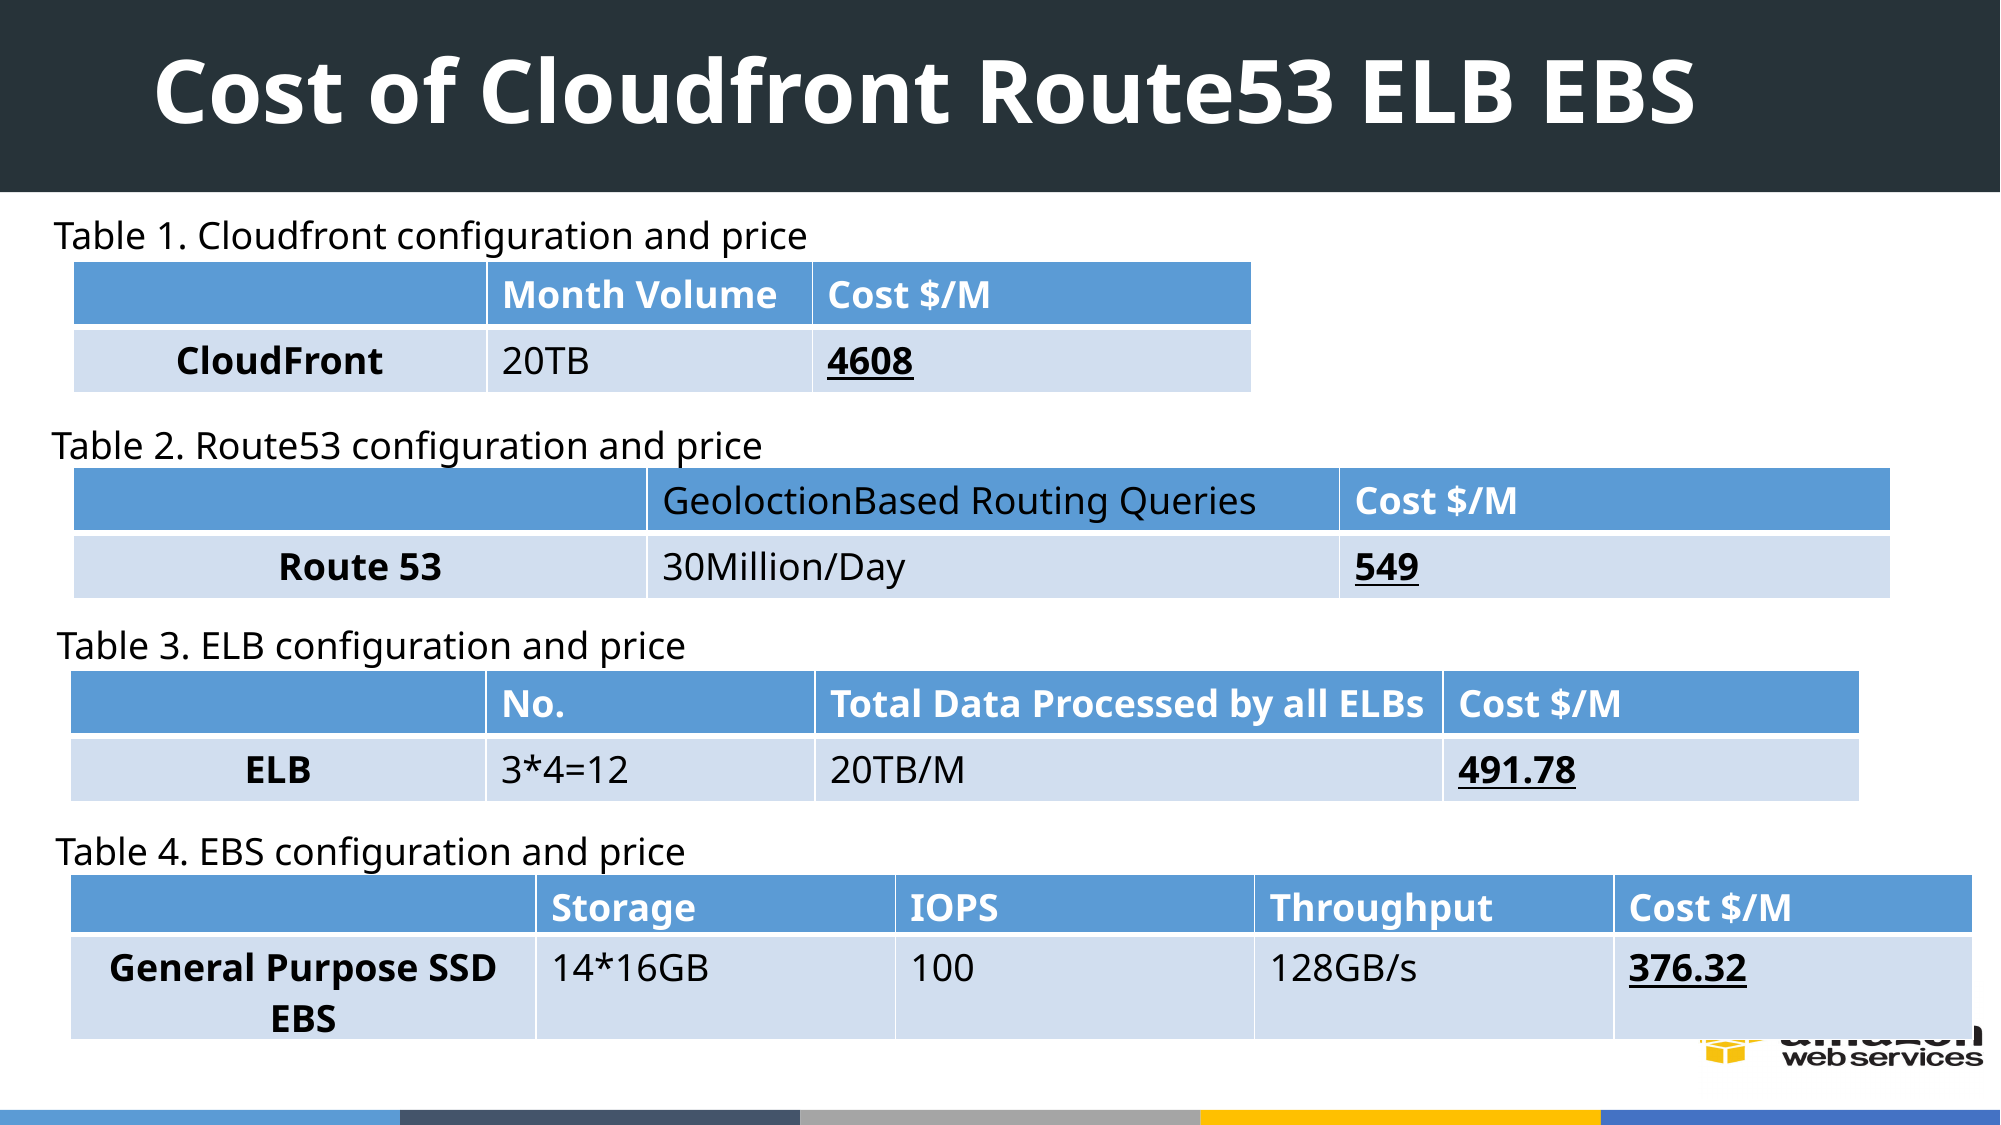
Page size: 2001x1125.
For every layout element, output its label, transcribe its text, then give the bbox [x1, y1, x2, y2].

table_cell 549 [1340, 536, 1890, 598]
table_header IOPS [896, 875, 1254, 932]
table_header Storage [537, 875, 895, 932]
table_header [74, 474, 646, 530]
table_header [71, 675, 485, 733]
table_cell 30Million/Day [648, 536, 1339, 598]
text_box Table 2. Route53 configuration and price [36, 414, 779, 474]
table_cell 128GB/s [1255, 937, 1613, 1039]
table_cell ELB [71, 739, 485, 801]
table_cell Route 53 [74, 536, 646, 598]
text_box Table 3. ELB configuration and price [41, 614, 702, 675]
table_header Month Volume [488, 265, 812, 324]
table_cell 14*16GB [537, 937, 895, 1039]
picture [1698, 981, 1984, 1099]
table_header Cost $/M [1444, 671, 1859, 733]
table_header No. [487, 671, 814, 733]
table_header Cost $/M [813, 262, 1251, 324]
table_header Total Data Processed by all ELBs [816, 671, 1442, 733]
text_box Table 1. Cloudfront configuration and price [38, 204, 824, 265]
table_cell 100 [896, 937, 1254, 1039]
table_header Cost $/M [1340, 468, 1890, 530]
table_cell 3*4=12 [487, 739, 814, 801]
table_cell 491.78 [1444, 739, 1859, 801]
table_cell 20TB/M [816, 739, 1442, 801]
table_header [71, 881, 535, 932]
table_header [74, 265, 486, 324]
table_cell 4608 [813, 330, 1251, 392]
table_header GeoloctionBased Routing Queries [648, 468, 1339, 530]
table_header Cost $/M [1615, 875, 1972, 932]
table_cell CloudFront [74, 330, 486, 392]
text_box Table 4. EBS configuration and price [40, 820, 702, 881]
table_cell 20TB [488, 330, 812, 392]
table_cell General Purpose SSD EBS [71, 937, 535, 1039]
title Cost of Cloudfront Route53 ELB EBS [137, 40, 1863, 151]
table_cell 376.32 [1615, 937, 1972, 1039]
table_header Throughput [1255, 875, 1613, 932]
